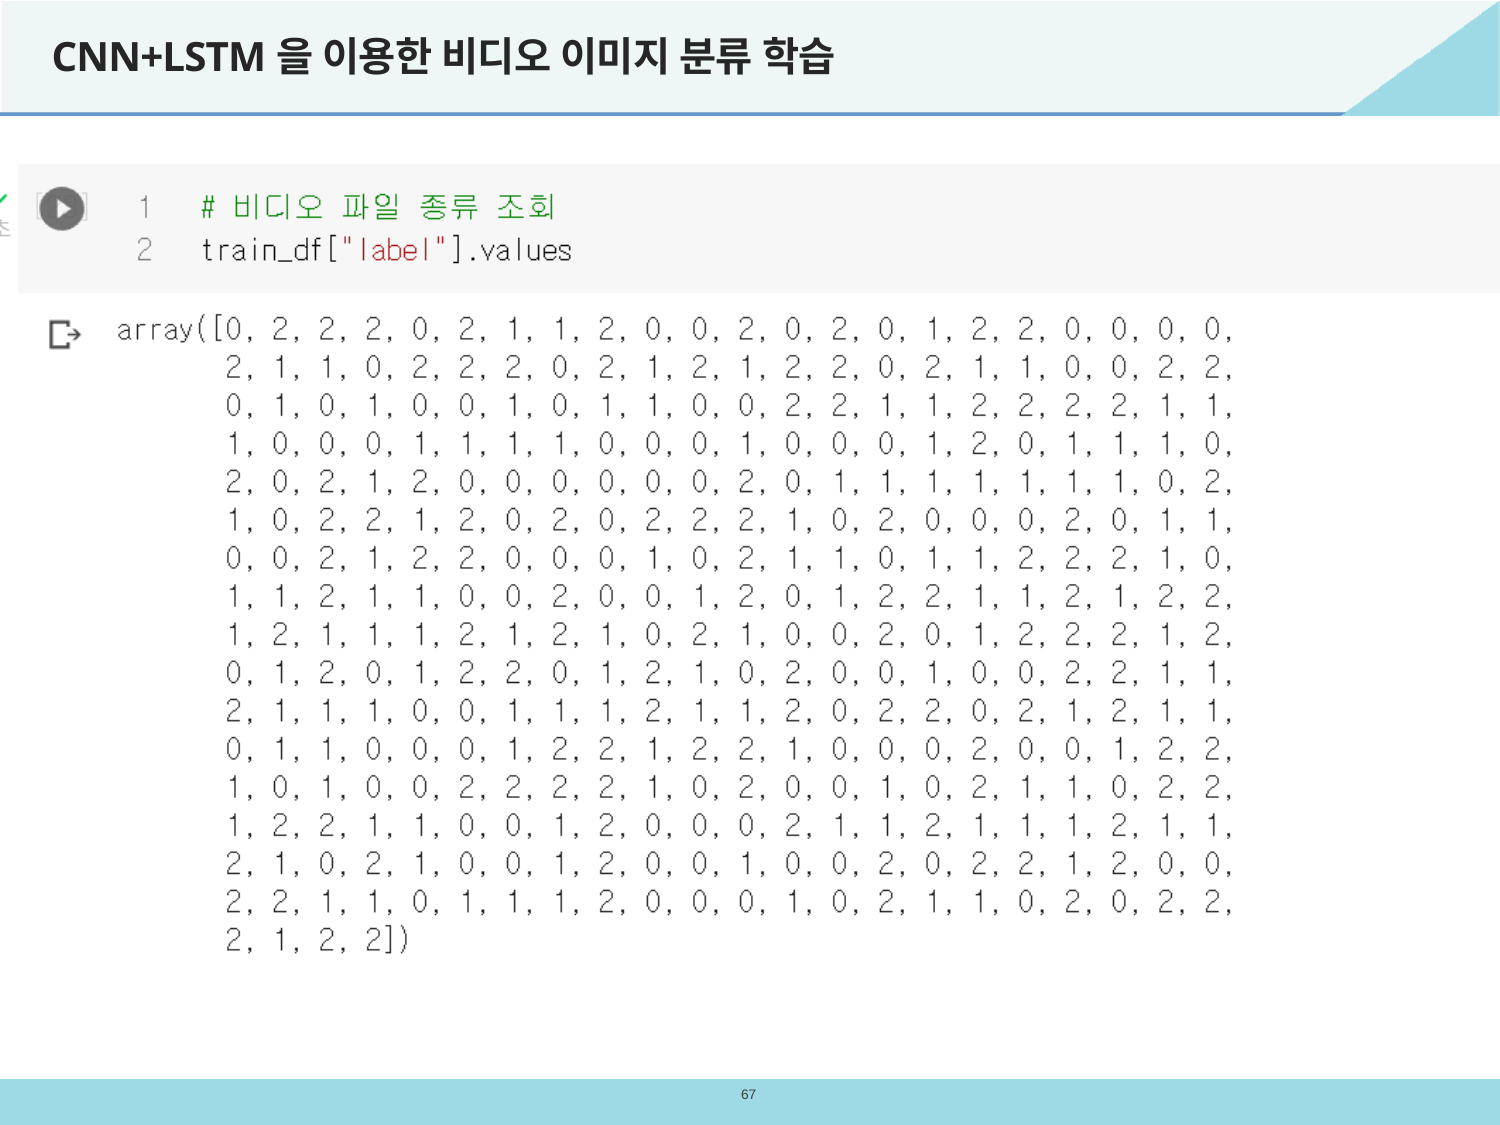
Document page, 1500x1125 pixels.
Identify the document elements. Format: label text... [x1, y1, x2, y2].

picture [0, 1, 1500, 116]
picture [0, 1079, 1500, 1125]
picture [0, 146, 1500, 979]
title CNN+LSTM을 이용한 비디오 이미지 분류 학습 [45, 19, 1396, 92]
